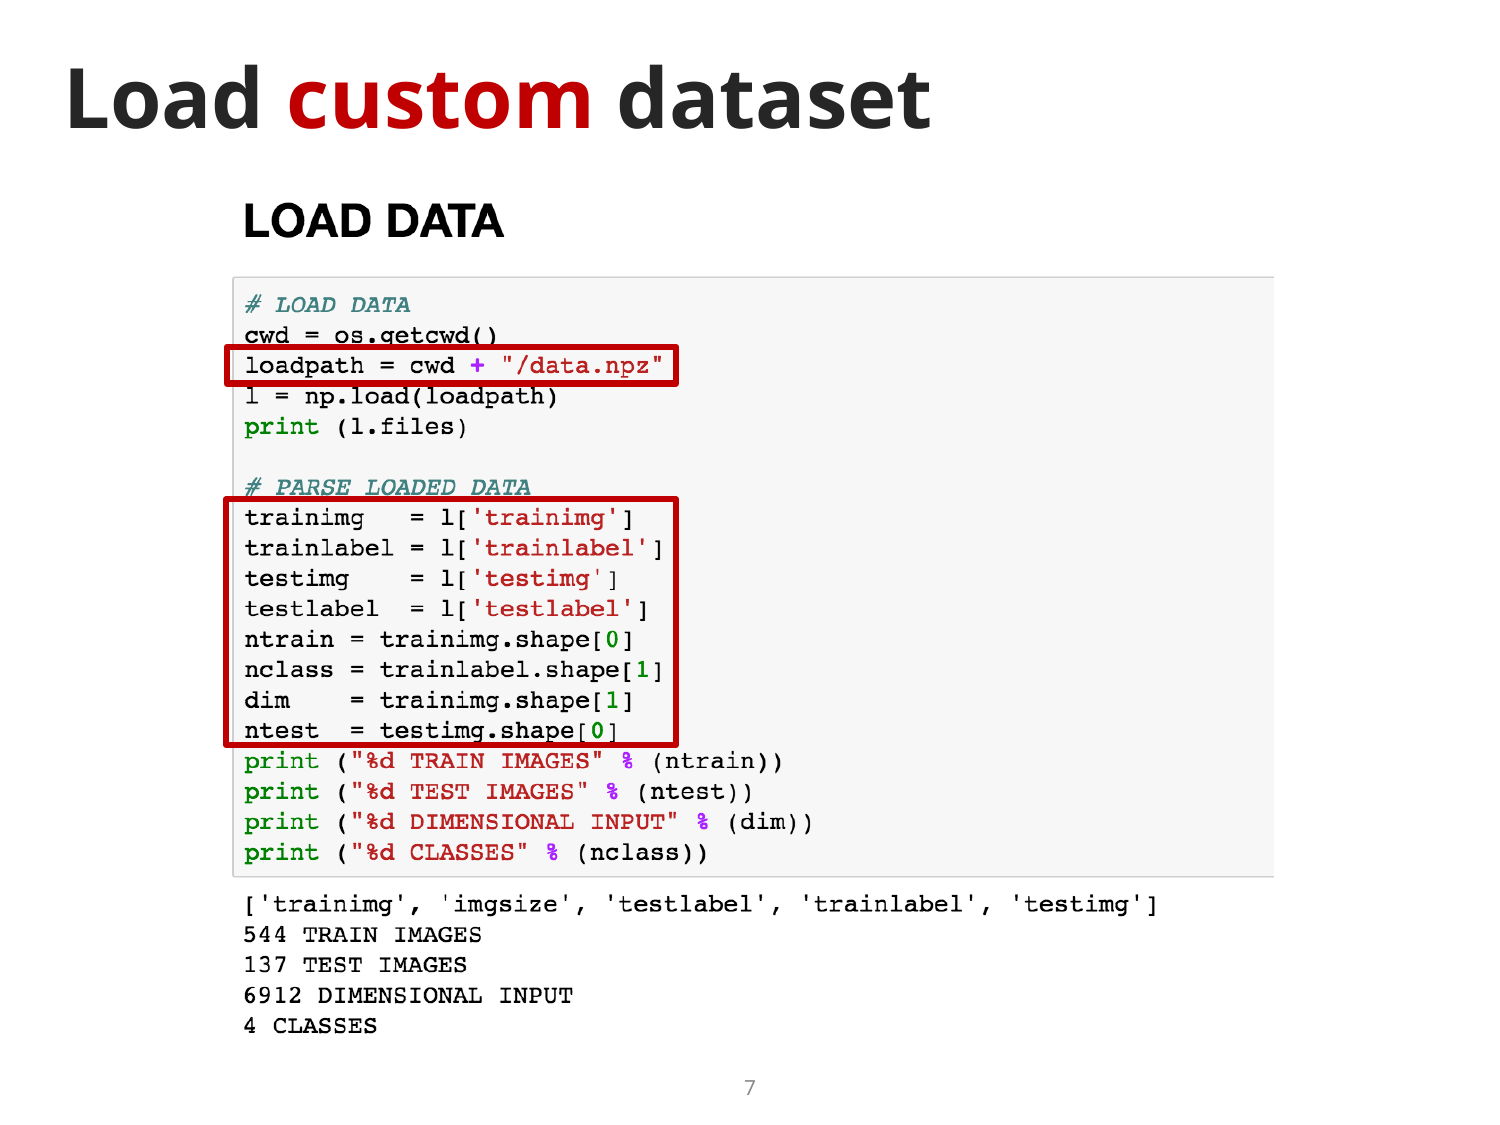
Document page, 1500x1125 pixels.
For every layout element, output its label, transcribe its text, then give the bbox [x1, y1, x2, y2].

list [225, 183, 1274, 1048]
title Load custom dataset [48, 41, 1456, 149]
slide_number 7 [575, 1058, 925, 1119]
